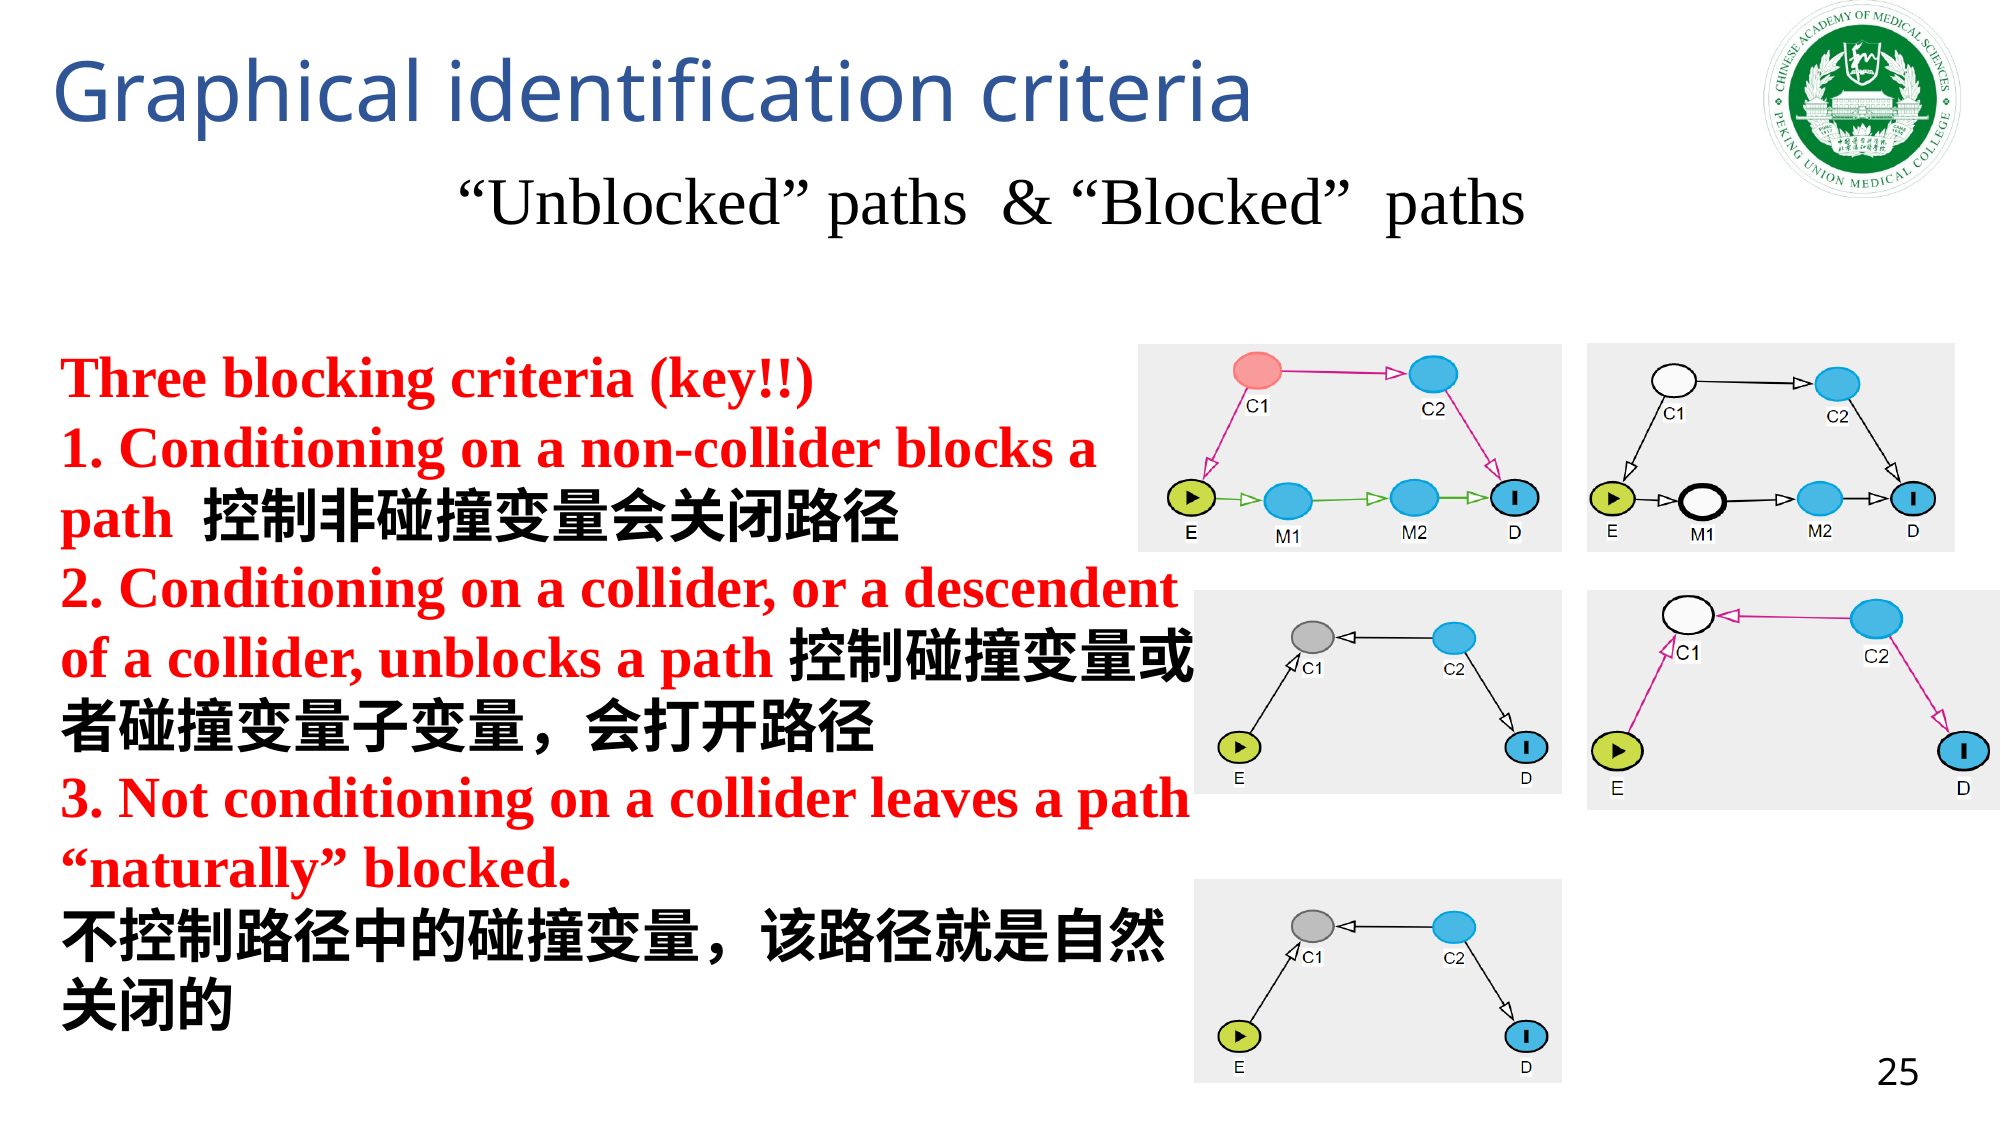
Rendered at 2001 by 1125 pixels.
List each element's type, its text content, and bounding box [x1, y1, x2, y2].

picture [1587, 343, 1955, 552]
text_box Three blocking criteria (key!!) 1. Conditioning on a non-collider blocks a path 控制非碰撞变量会关闭路径 2. Conditioning on a collider, or a descendent of a collider, unblocks a path控制碰撞变量或者碰撞变量子变量，会打开路径 3. Not conditioning on a collider leaves a path “naturally” blocked. 不控制路径中的碰撞变量，该路径就是自然关闭的 [45, 331, 1224, 1046]
title Graphical identification criteria [36, 41, 1891, 154]
picture [1587, 590, 2000, 810]
picture [1194, 590, 1562, 795]
text_box “Unblocked” paths & “Blocked” paths [443, 151, 1544, 246]
slide_number 25 [1862, 1040, 1955, 1101]
picture [1194, 879, 1562, 1083]
picture [1138, 344, 1562, 552]
picture [1763, 0, 1961, 198]
